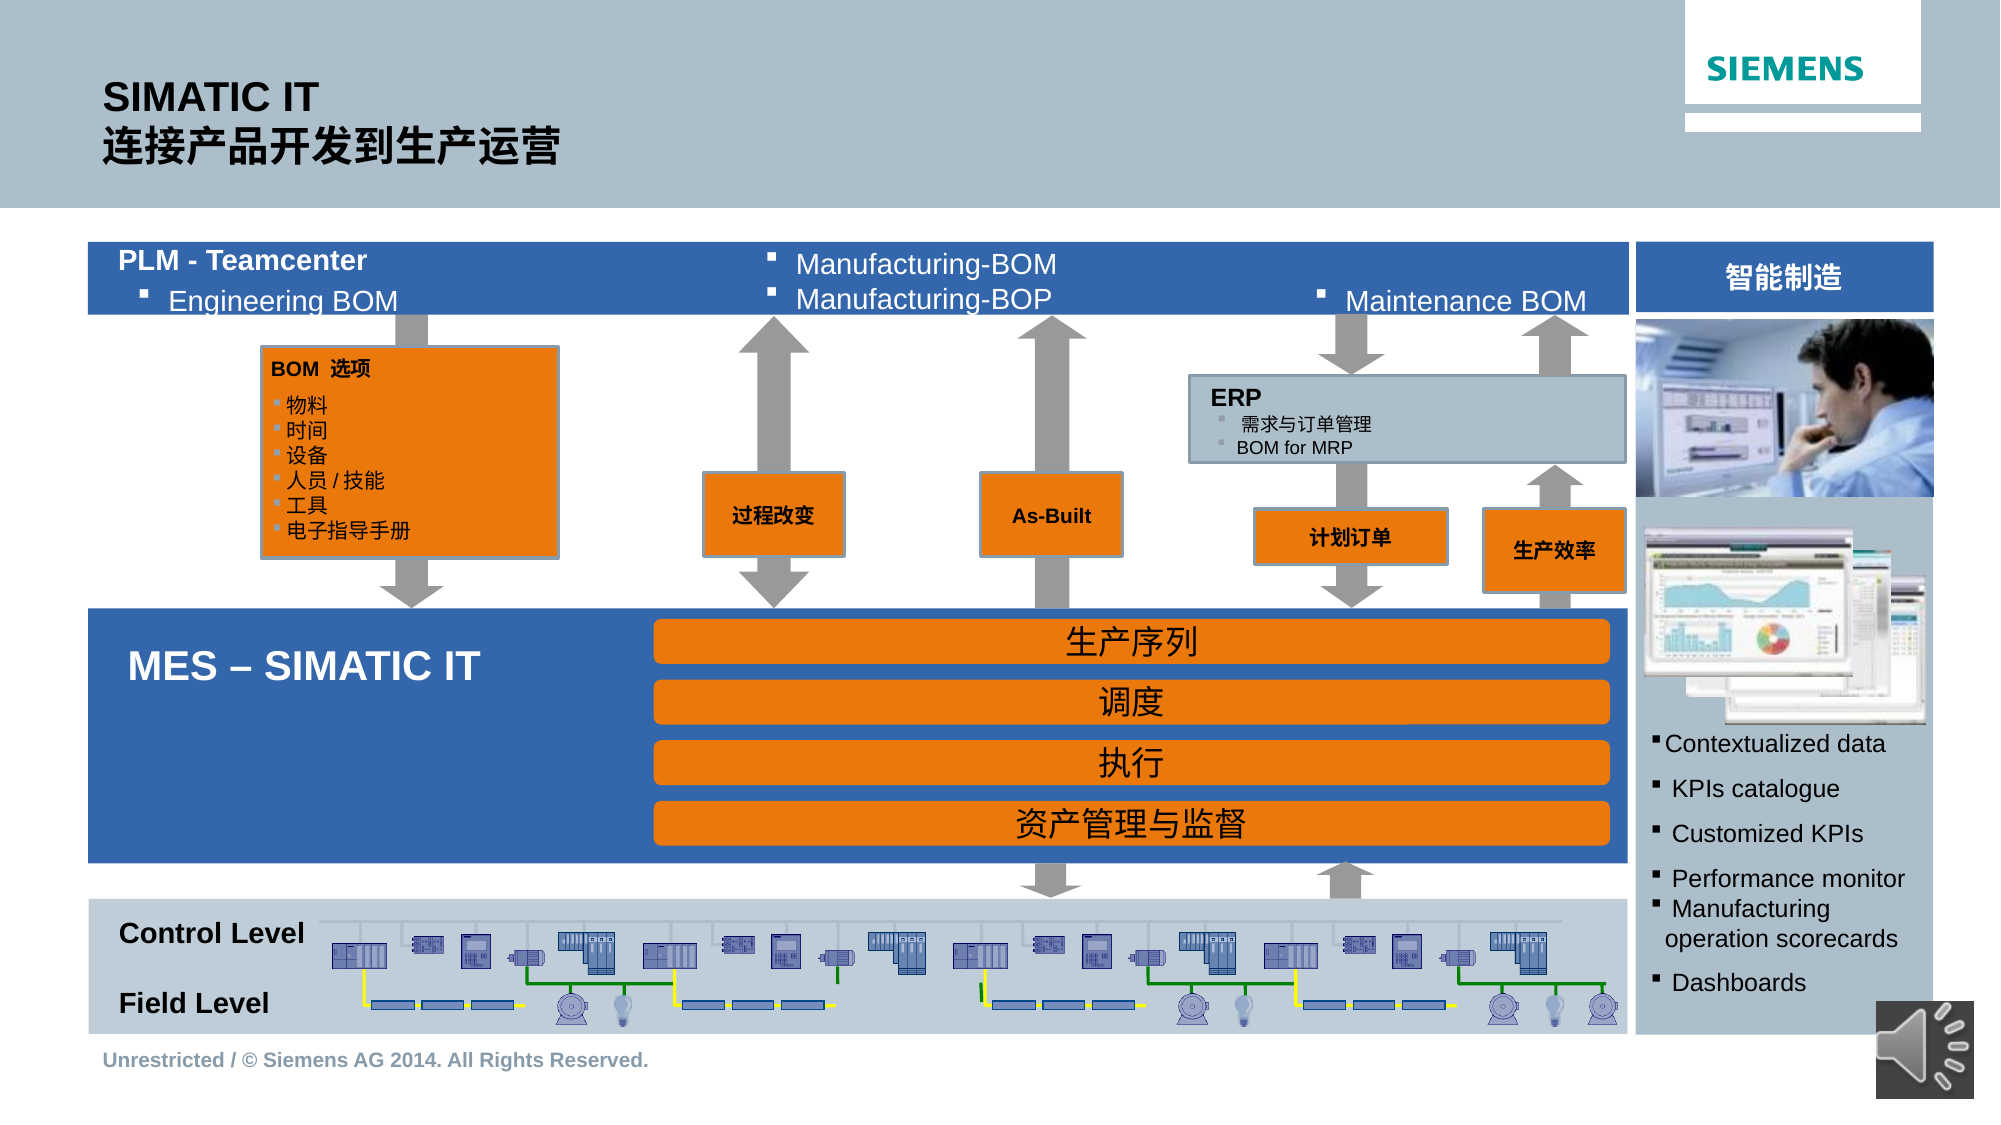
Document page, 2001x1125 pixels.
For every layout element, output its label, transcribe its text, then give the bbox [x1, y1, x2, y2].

text_box [738, 315, 810, 472]
text_box [1336, 475, 1368, 509]
text_box [379, 568, 445, 609]
text_box [1521, 314, 1589, 372]
text_box Engineering BOM [137, 257, 657, 314]
text_box 过程改变 [703, 472, 845, 557]
text_box 计划订单 [1254, 509, 1448, 565]
text_box [1316, 861, 1375, 899]
title SIMATIC IT 连接产品开发到生产运营 [0, 0, 2000, 209]
text_box [1539, 593, 1571, 609]
text_box As-Built [980, 472, 1123, 557]
text_box 资产管理与监督 [653, 800, 1611, 846]
text_box Maintenance BOM [1314, 258, 1621, 314]
text_box Manufacturing-BOM Manufacturing-BOP [765, 255, 1285, 311]
text_box [1526, 475, 1584, 508]
text_box [1317, 313, 1386, 372]
text_box 生产效率 [1483, 508, 1626, 593]
text_box [903, 721, 1238, 768]
text_box [1034, 557, 1070, 609]
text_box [1210, 373, 1628, 467]
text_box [255, 346, 577, 559]
text_box [88, 608, 1628, 864]
text_box 调度 [653, 679, 1611, 725]
text_box Control Level Field Level [106, 908, 395, 1025]
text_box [1635, 237, 1934, 1035]
text_box PLM - Teamcenter [118, 242, 572, 283]
text_box [738, 557, 810, 609]
text_box [1189, 375, 1207, 463]
text_box 生产序列 [653, 618, 1611, 664]
text_box [395, 315, 428, 345]
text_box [1017, 315, 1087, 472]
text_box [87, 241, 1629, 315]
text_box 执行 [653, 740, 1611, 786]
text_box MES – SIMATIC IT [127, 630, 543, 698]
text_box [88, 898, 1628, 1034]
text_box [319, 920, 1619, 1027]
picture [1874, 999, 1976, 1100]
text_box [1320, 565, 1383, 608]
text_box [1019, 863, 1082, 898]
